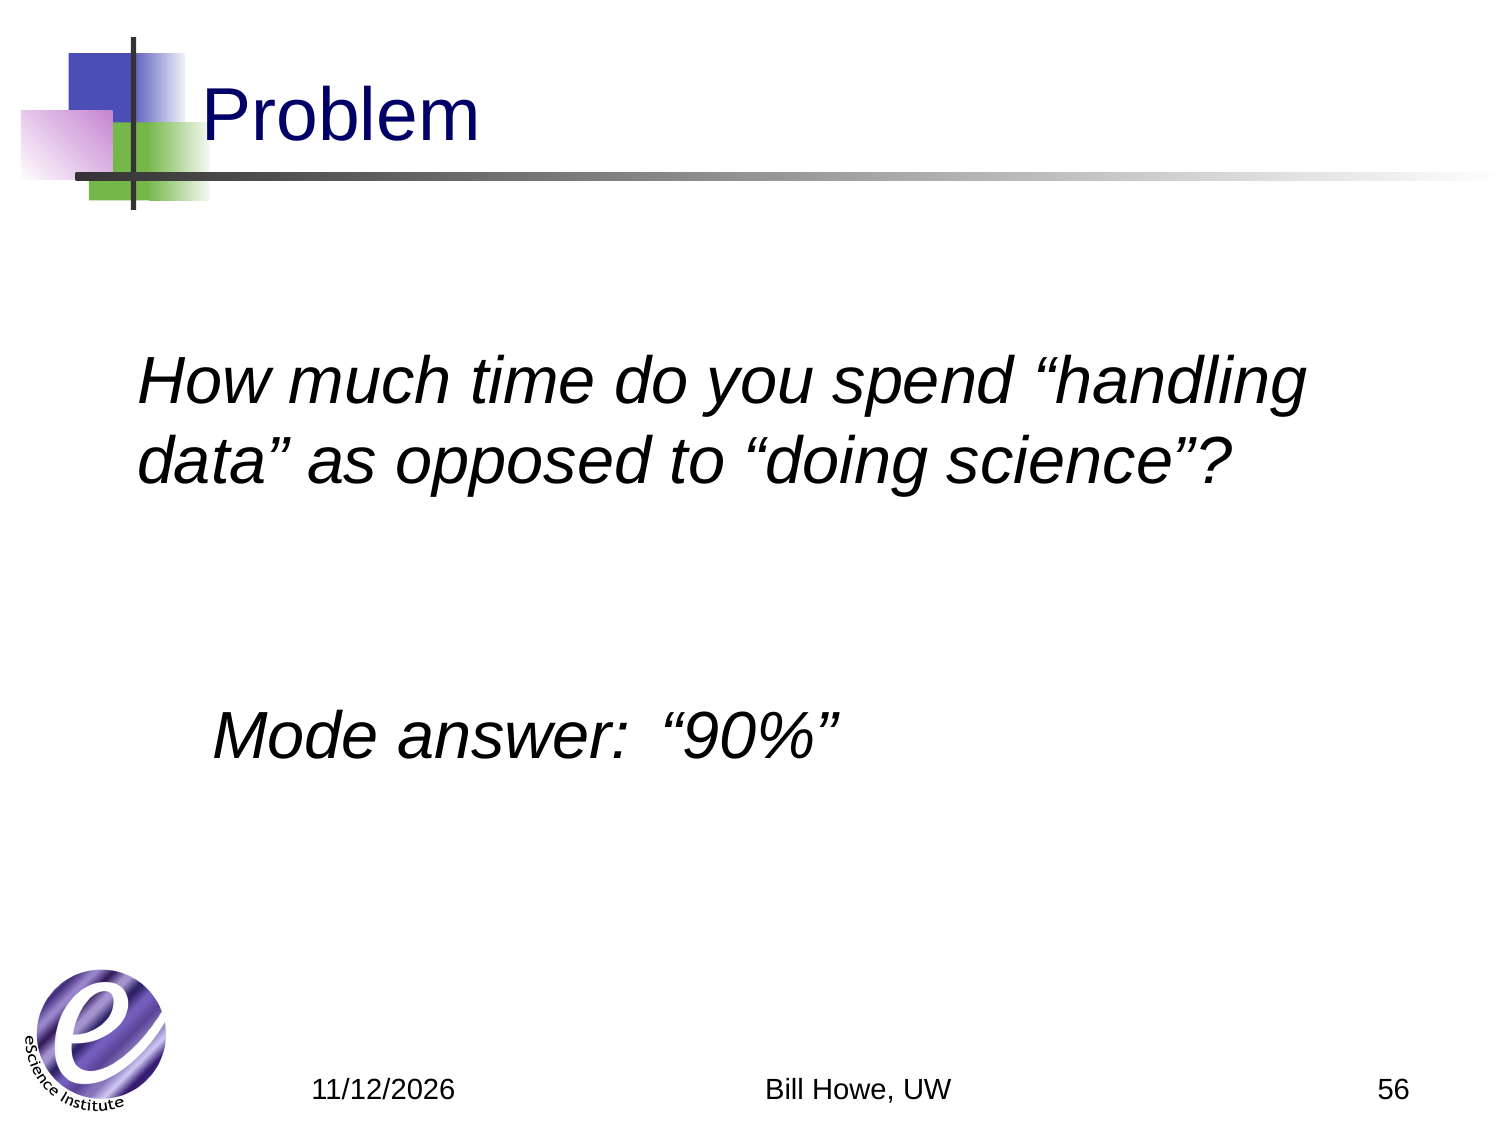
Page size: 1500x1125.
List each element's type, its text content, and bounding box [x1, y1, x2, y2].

picture [6, 945, 192, 1125]
text_box Mode answer: [197, 684, 645, 779]
text_box How much time do you spend “handling data” as opposed to “doing science”? [122, 236, 1391, 691]
text_box “90%” [645, 684, 854, 779]
title Problem [186, 52, 1466, 163]
slide_number 56 [1112, 1037, 1425, 1113]
footer Bill Howe, UW [620, 1037, 1096, 1113]
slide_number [296, 1038, 609, 1113]
